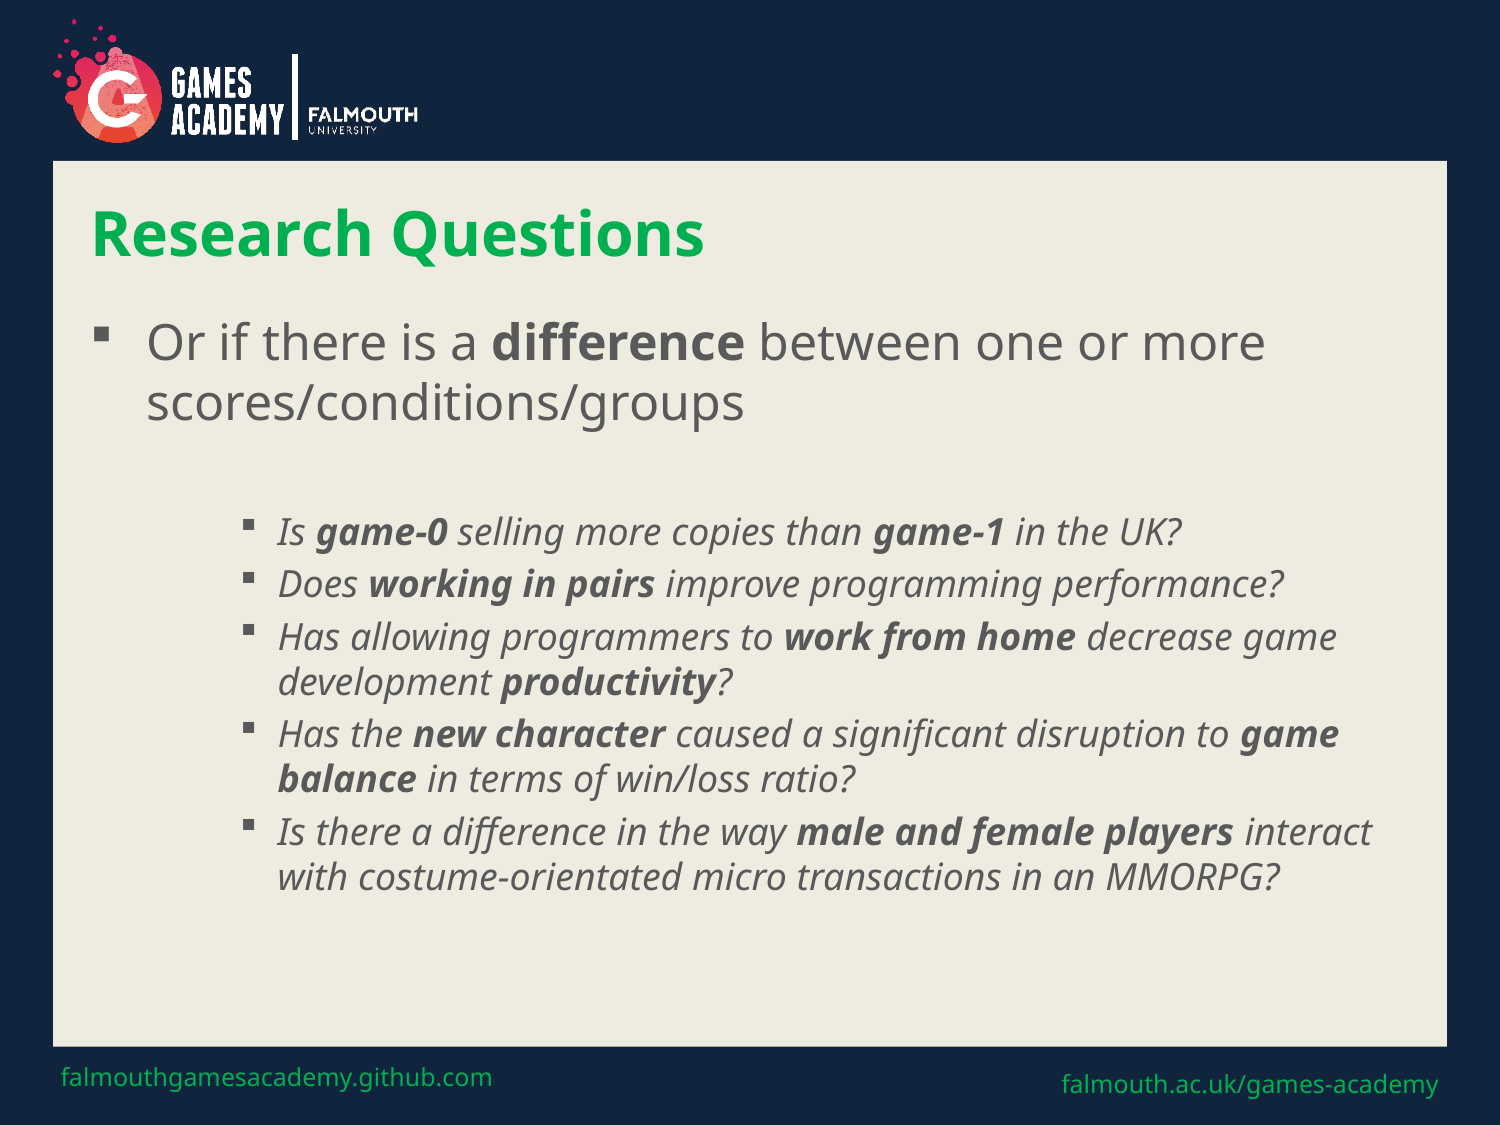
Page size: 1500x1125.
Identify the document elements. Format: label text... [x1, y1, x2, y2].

picture [304, 104, 420, 138]
list Or if there is a difference between one or more scores/conditions/groups Is game-0 selling more copies than game-1 in the UK? Does working in pairs improve programming performance? Has allowing programmers to work from home decrease game development productivity? Has the new character caused a significant disruption to game balance in terms of win/loss ratio? Is there a difference in the way male and female players interact with costume-orientated micro transactions in an MMORPG? [75, 302, 1425, 1024]
title Research Questions [75, 184, 1425, 279]
picture [53, 19, 284, 143]
